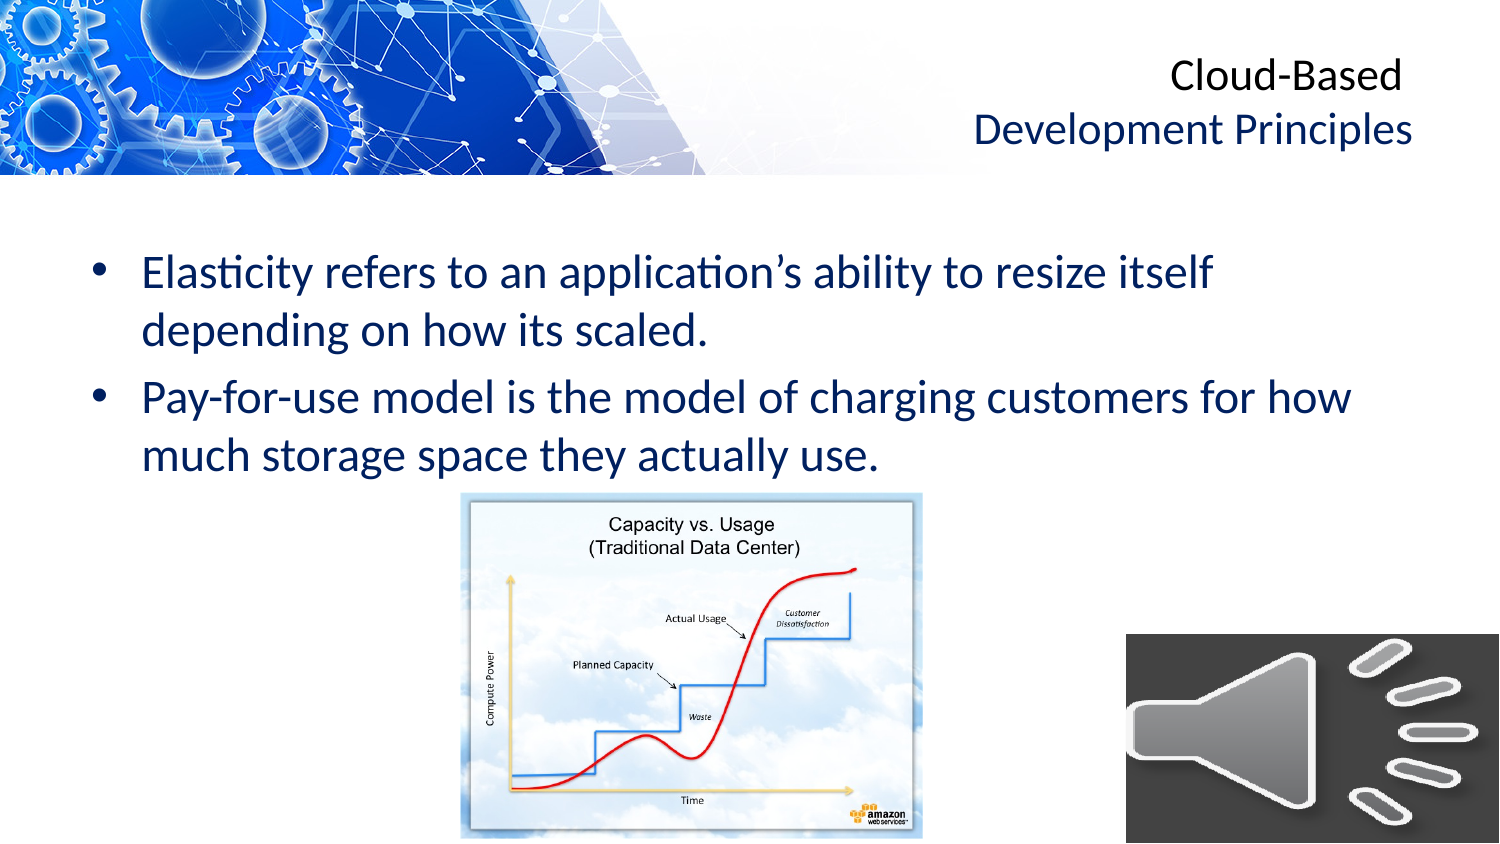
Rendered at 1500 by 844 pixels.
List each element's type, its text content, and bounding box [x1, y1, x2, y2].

title Cloud-Based Development Principles [73, 36, 1429, 162]
picture [0, 0, 1500, 844]
list Elasticity refers to an application’s ability to resize itself depending on how its scaled. Pay-for-use model is the model of charging customers for how much storage space they actually use. [76, 232, 1429, 493]
